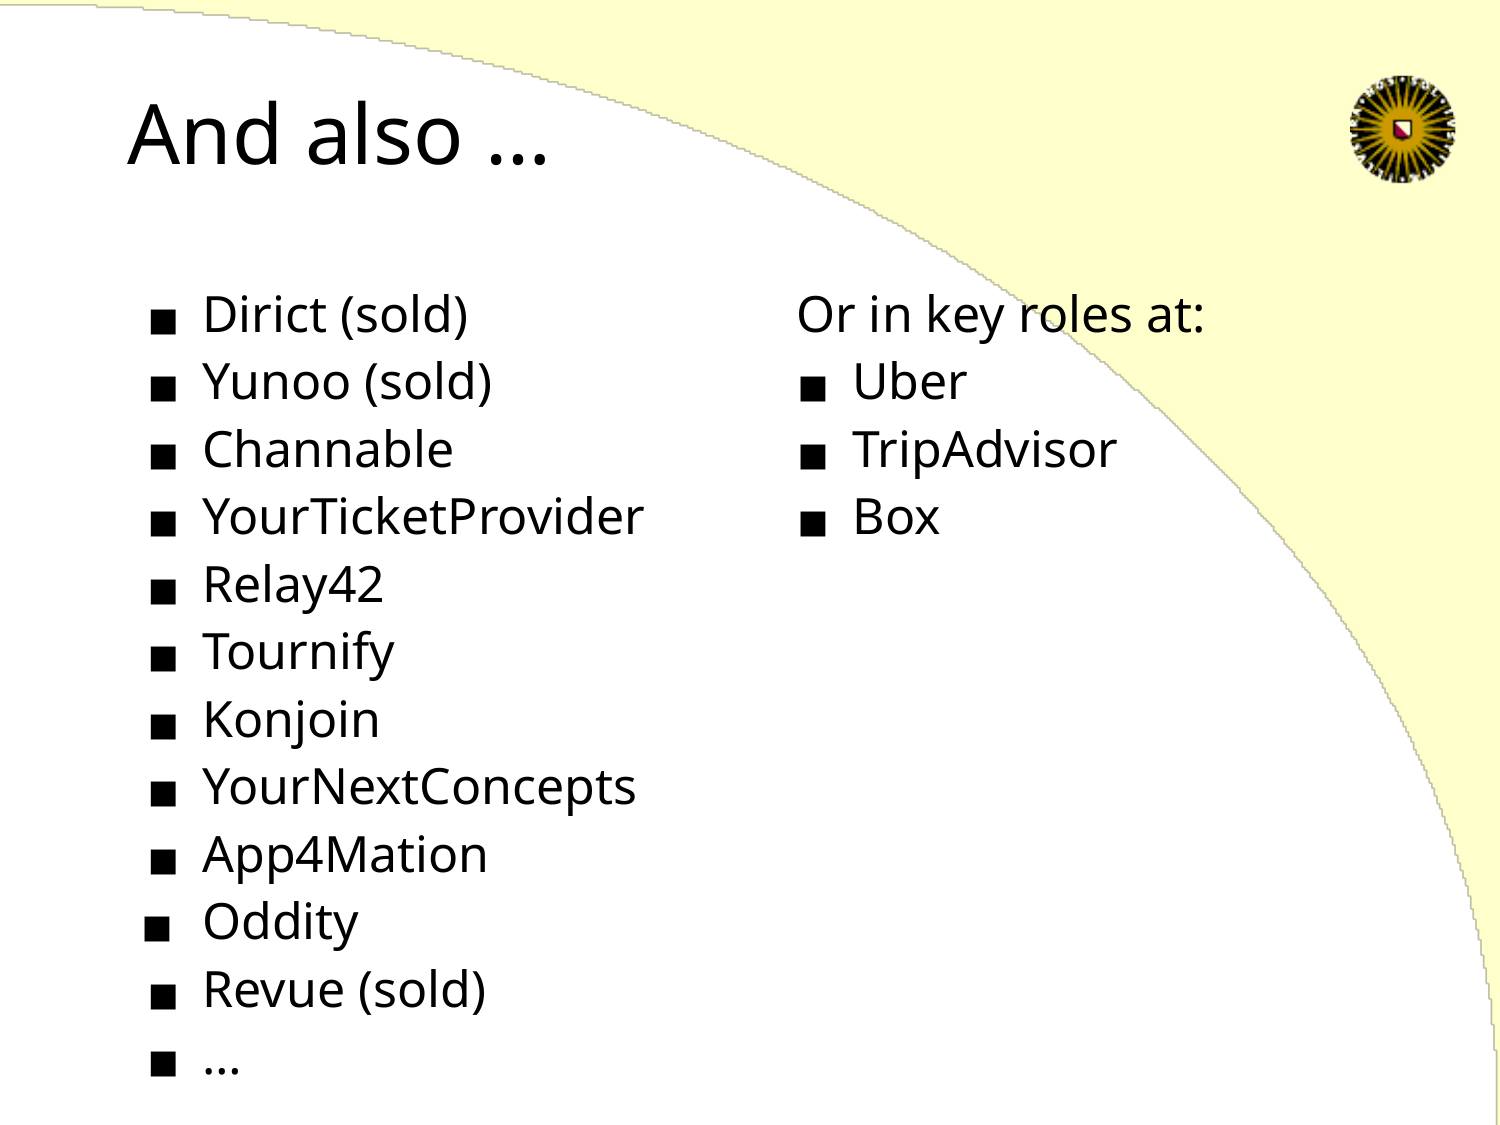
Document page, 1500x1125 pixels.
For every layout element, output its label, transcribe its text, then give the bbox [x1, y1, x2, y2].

title And also … [112, 37, 1325, 225]
list Or in key roles at: Uber TripAdvisor Box [762, 275, 1388, 1088]
list Dirict (sold) Yunoo (sold) Channable YourTicketProvider Relay42 Tournify Konjoin YourNextConcepts App4Mation Oddity Revue (sold) … [112, 275, 738, 1088]
picture [0, 3, 1500, 1125]
